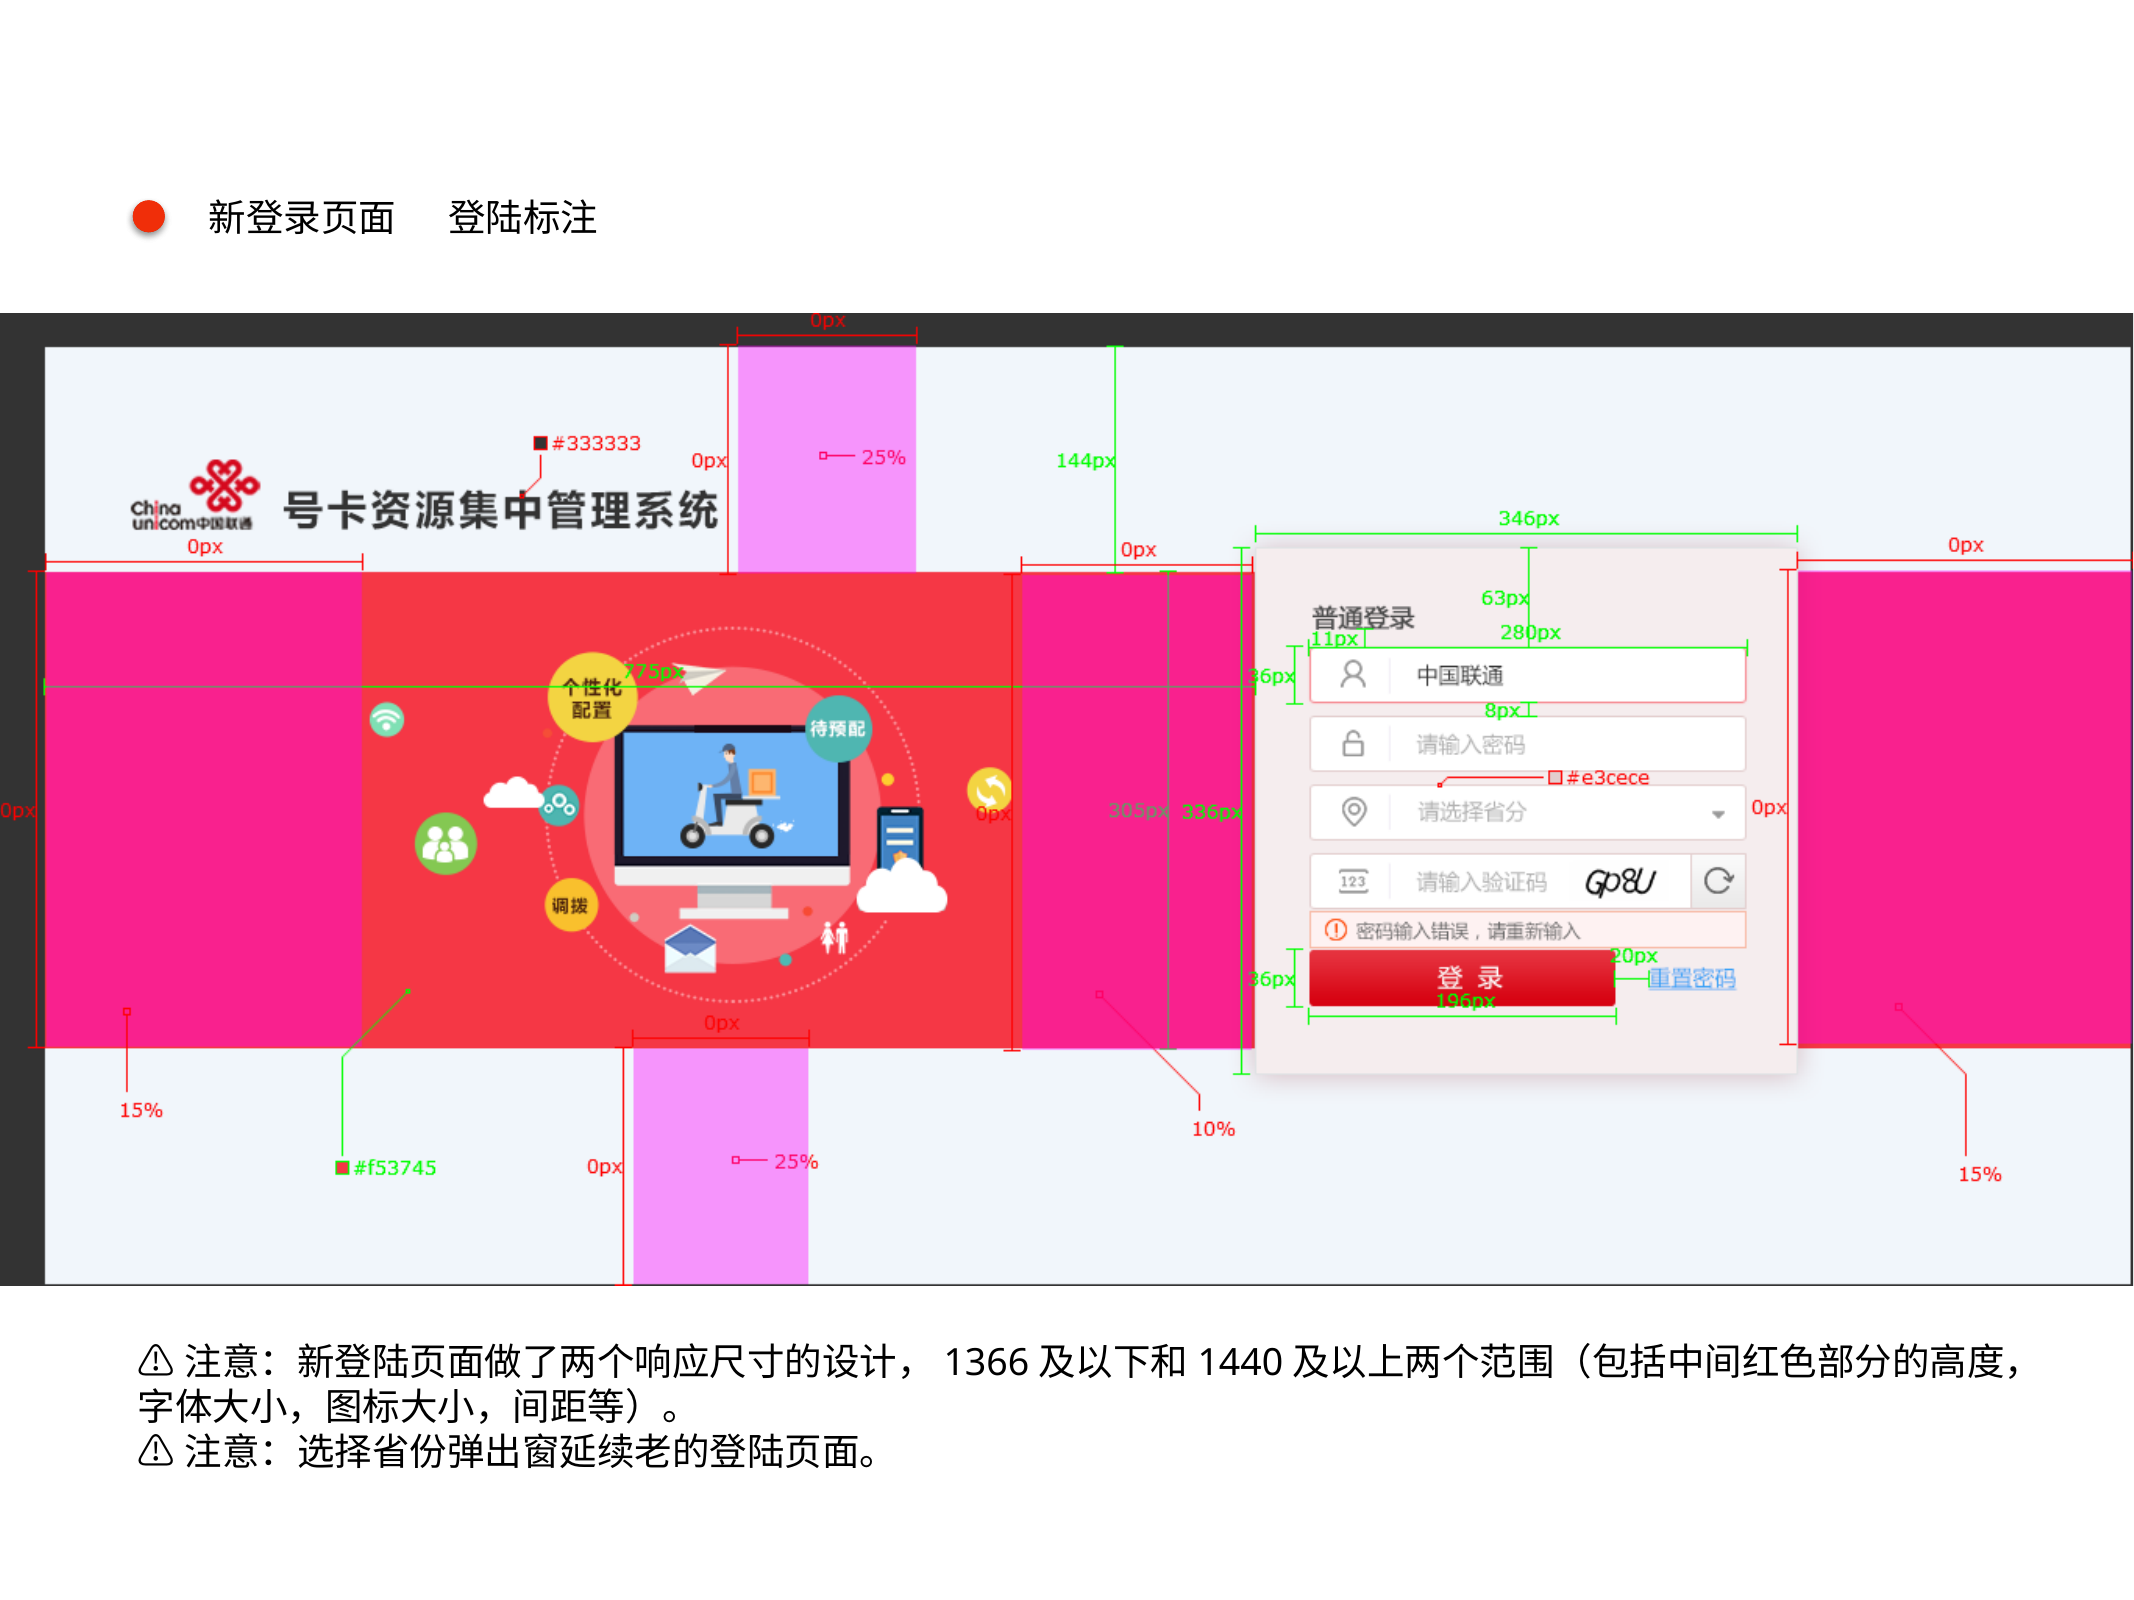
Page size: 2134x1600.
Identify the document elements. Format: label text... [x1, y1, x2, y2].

picture [0, 313, 2134, 1287]
text_box [132, 200, 165, 233]
text_box 登陆标注 [439, 185, 607, 247]
text_box 新登录页面 [200, 185, 405, 247]
text_box ⚠️注意：新登陆页面做了两个响应尺寸的设计，1366及以下和1440及以上两个范围（包括中间红色部分的高度， 字体大小，图标大小，间距等）。 ⚠️注意：选择省份弹出窗延续老的登陆页面。 [129, 1330, 2051, 1482]
